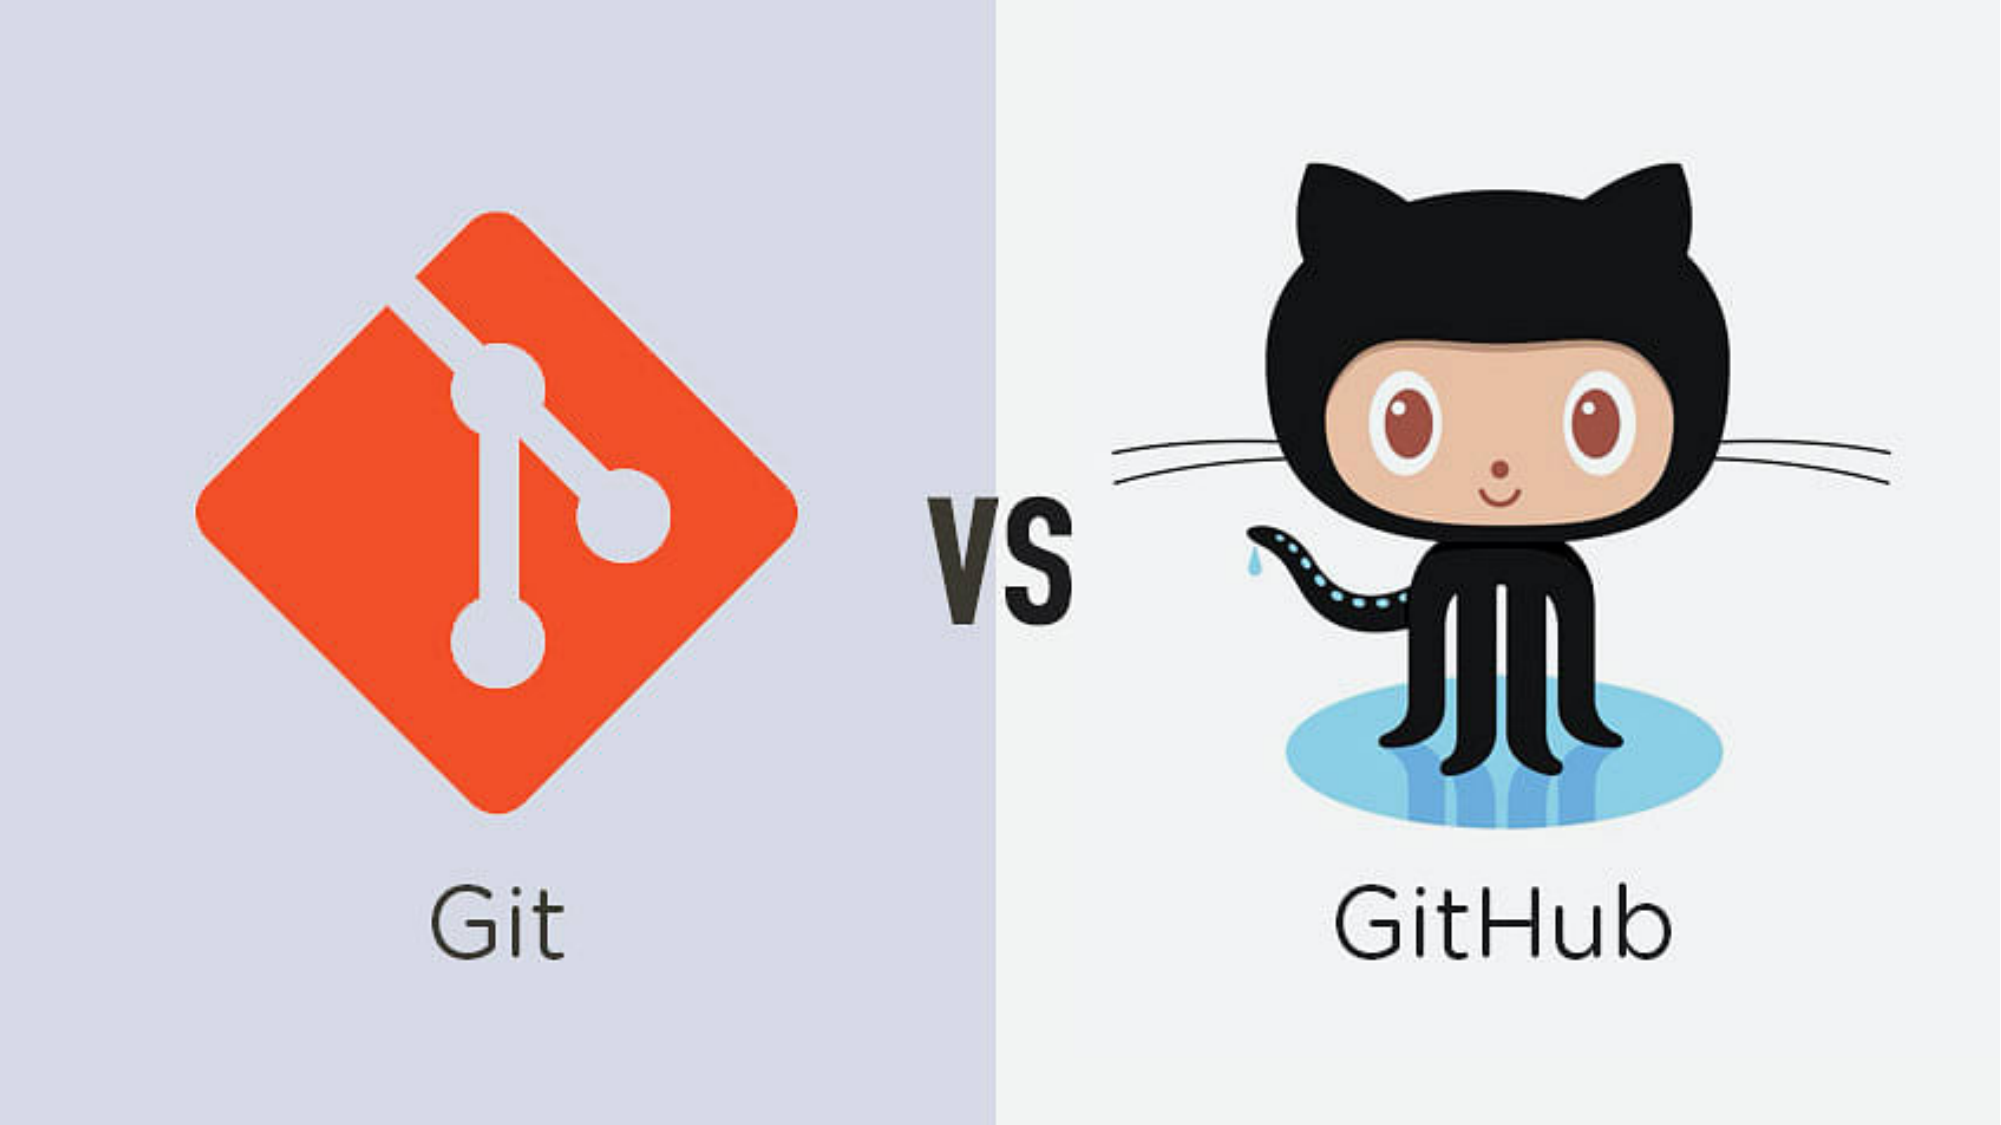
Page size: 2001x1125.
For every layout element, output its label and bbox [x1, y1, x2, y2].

list [0, 0, 2000, 1125]
